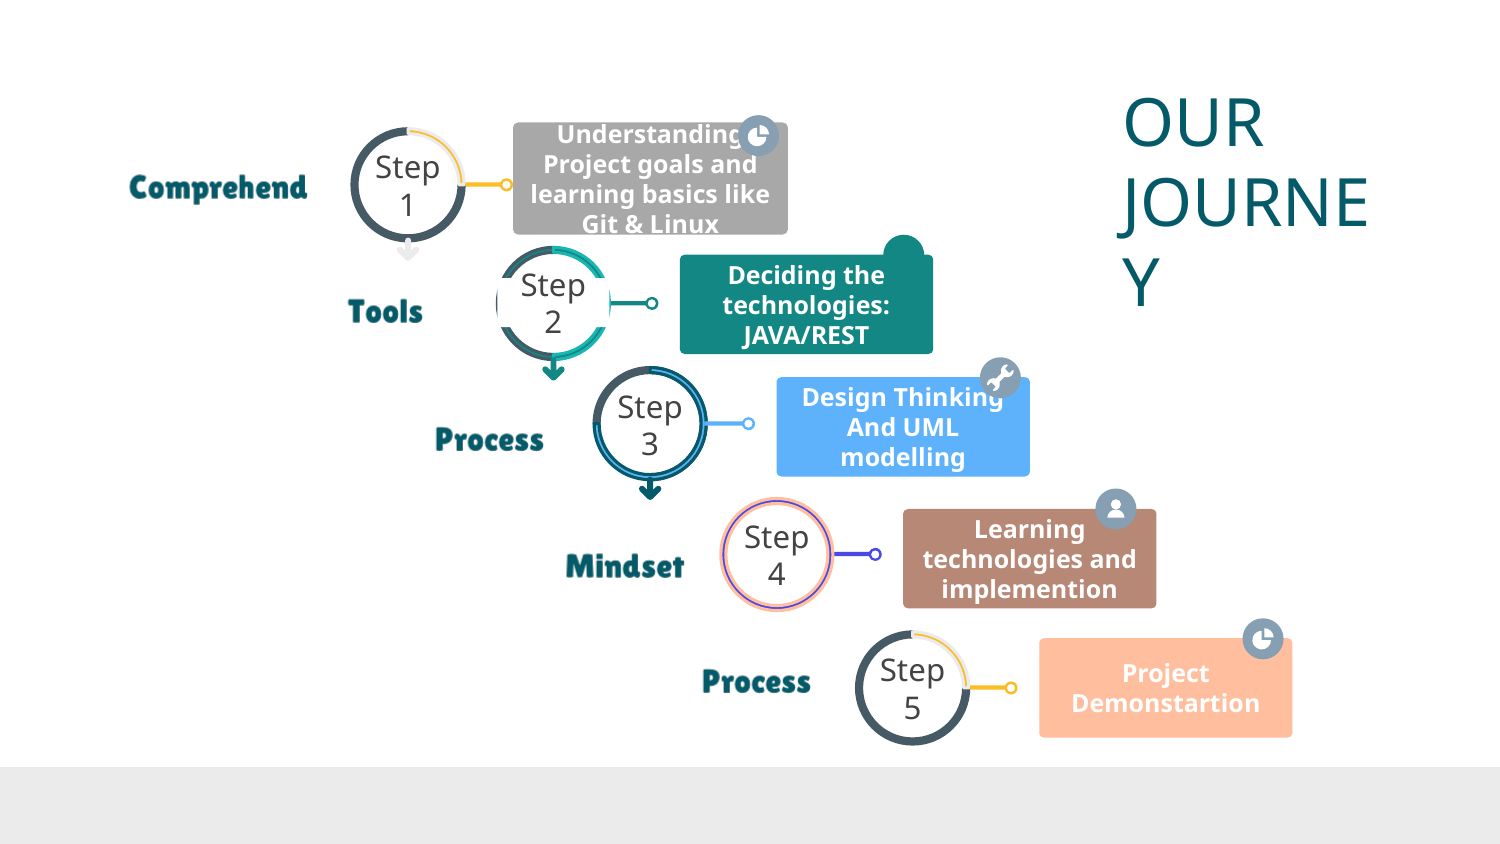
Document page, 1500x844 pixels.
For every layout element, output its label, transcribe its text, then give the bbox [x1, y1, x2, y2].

text_box OUR JOURNEY [1107, 72, 1416, 250]
picture [0, 114, 329, 227]
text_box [351, 114, 789, 262]
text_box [856, 618, 1293, 745]
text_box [497, 234, 934, 382]
picture [363, 494, 705, 606]
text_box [720, 488, 1157, 611]
picture [102, 238, 444, 351]
picture [223, 366, 565, 479]
picture [490, 608, 832, 721]
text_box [593, 356, 1031, 501]
